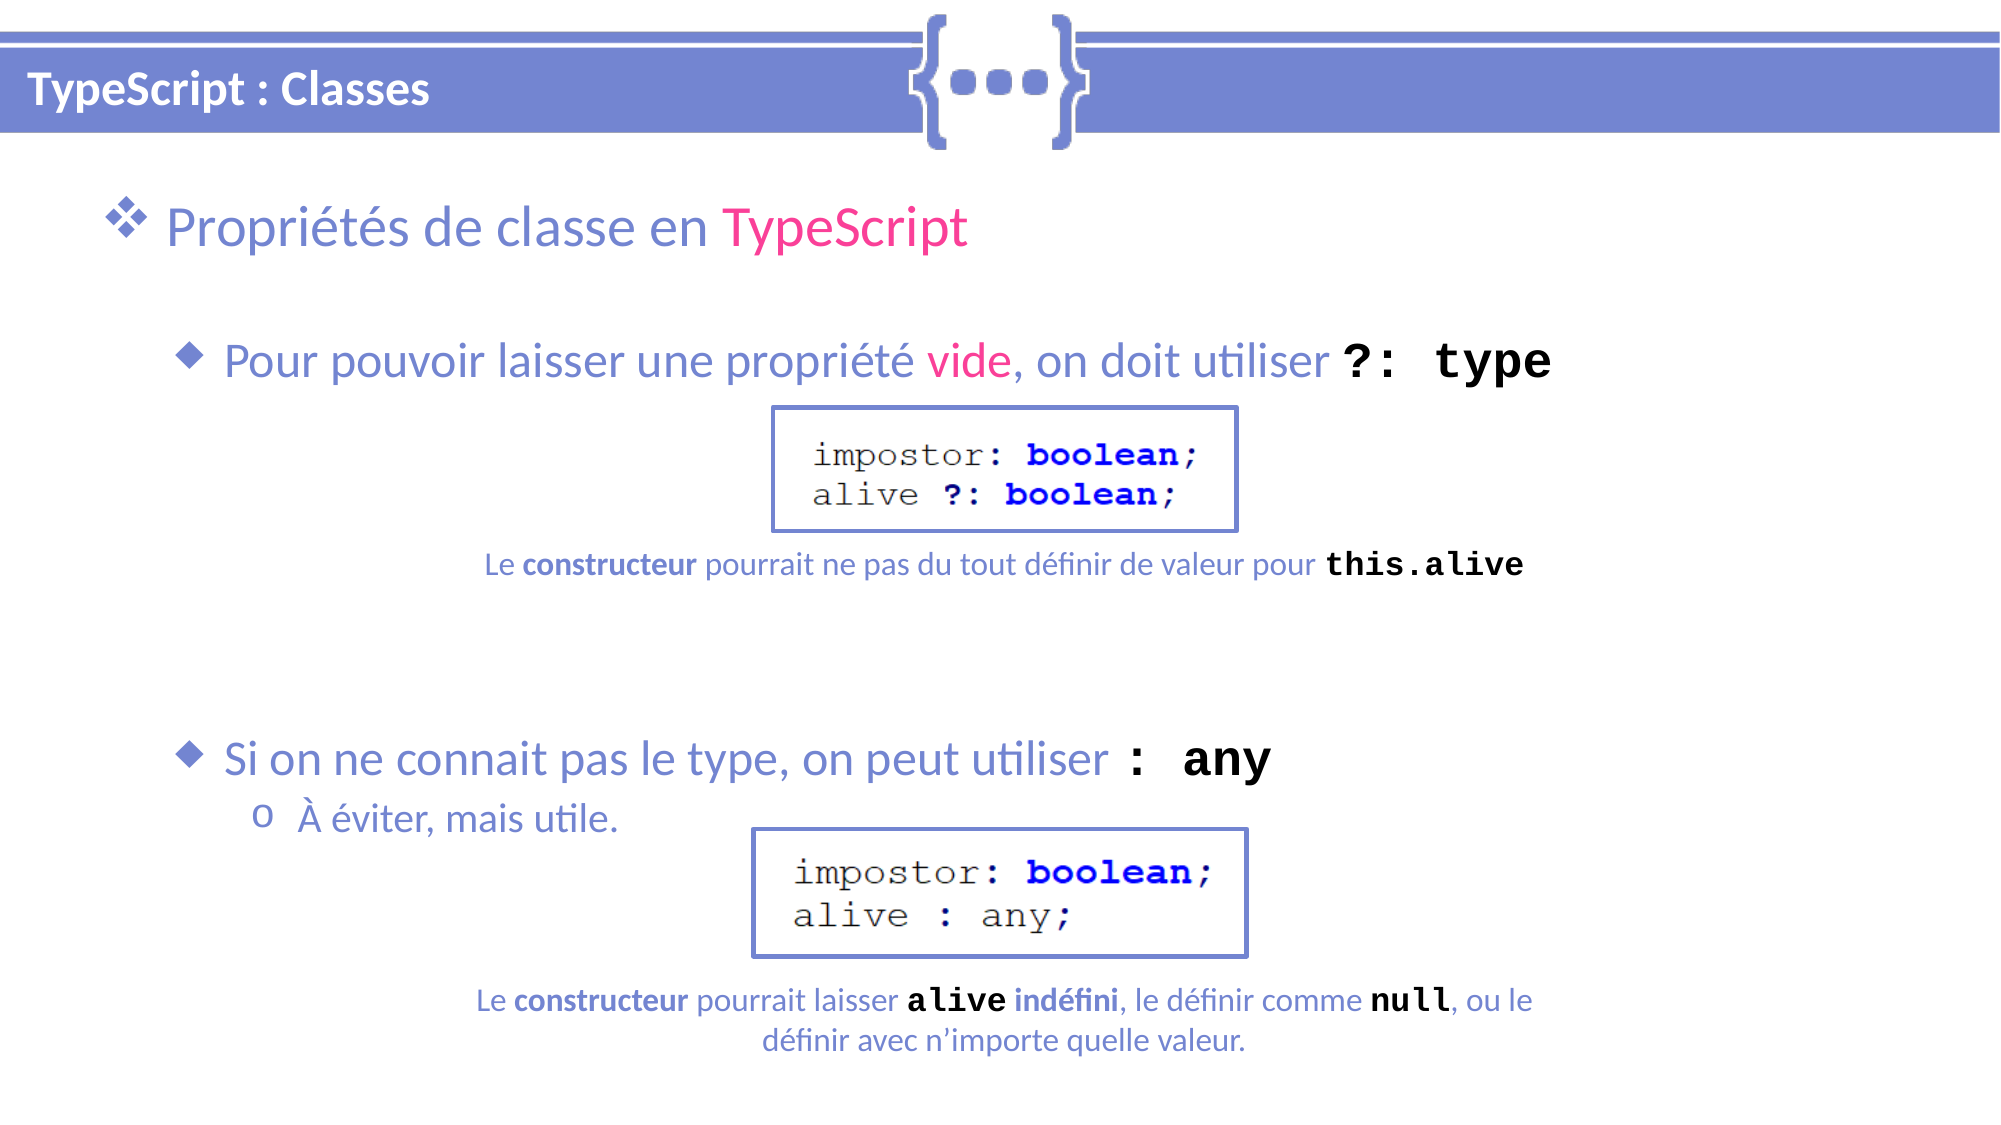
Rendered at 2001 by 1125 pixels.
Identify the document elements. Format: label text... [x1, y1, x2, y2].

picture [755, 831, 1245, 954]
title TypeScript : Classes [12, 58, 913, 120]
picture [775, 409, 1235, 529]
list Propriétés de classe en TypeScript Pour pouvoir laisser une propriété vide, on doit utiliser ?: type Si on ne connait pas le type, on peut utiliser : any À éviter, mais utile. [85, 188, 1910, 1014]
text_box Le constructeur pourrait ne pas du tout définir de valeur pour this.alive [449, 534, 1560, 589]
text_box Le constructeur pourrait laisser alive indéfini, le définir comme null, ou le définir avec n’importe quelle valeur. [449, 970, 1560, 1065]
picture [0, 4, 2000, 161]
